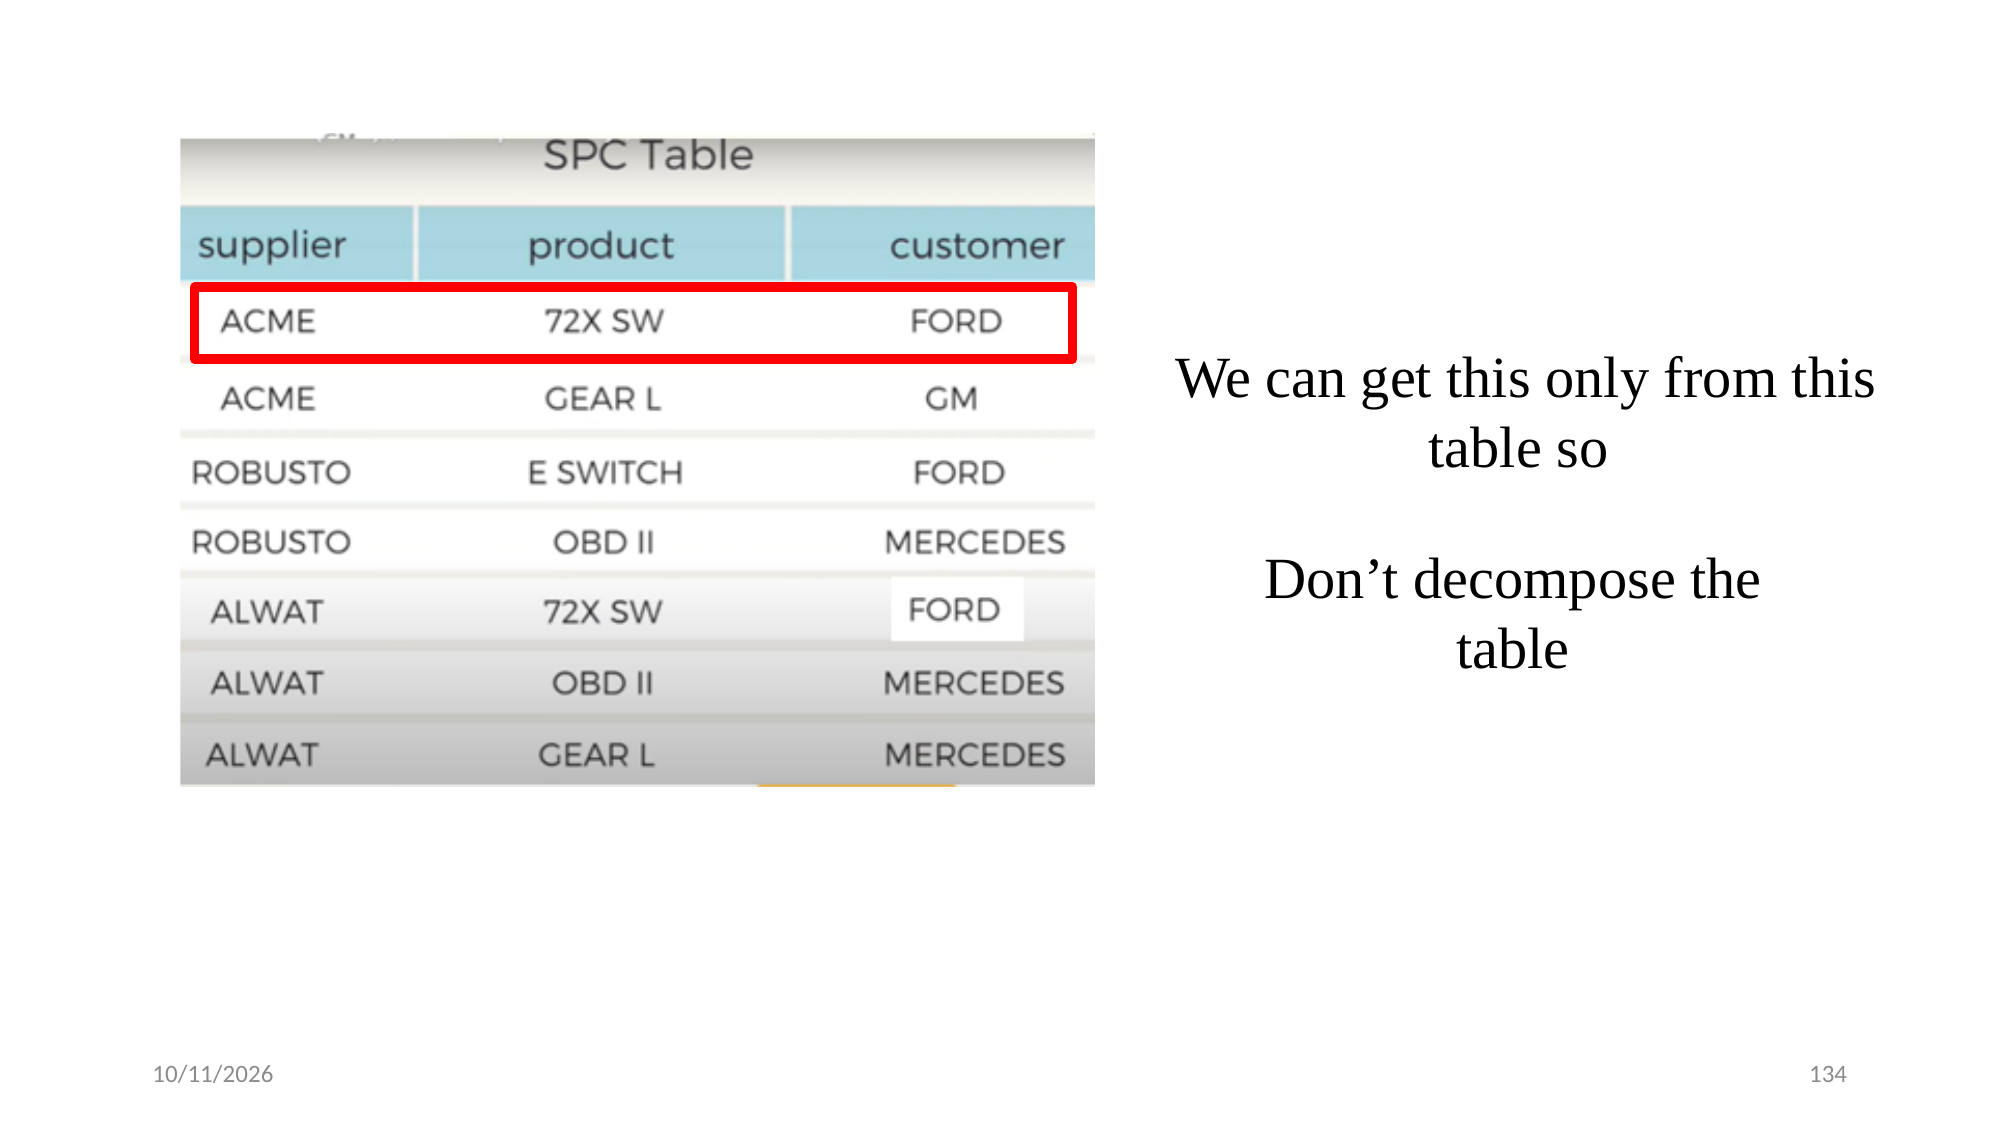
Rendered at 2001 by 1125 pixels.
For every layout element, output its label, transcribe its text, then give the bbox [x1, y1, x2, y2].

text_box Don’t decompose the table [1239, 533, 1786, 688]
slide_number 134 [1412, 1042, 1863, 1103]
picture [180, 133, 1095, 787]
text_box We can get this only from this table so [1138, 331, 1914, 487]
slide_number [137, 1042, 588, 1103]
